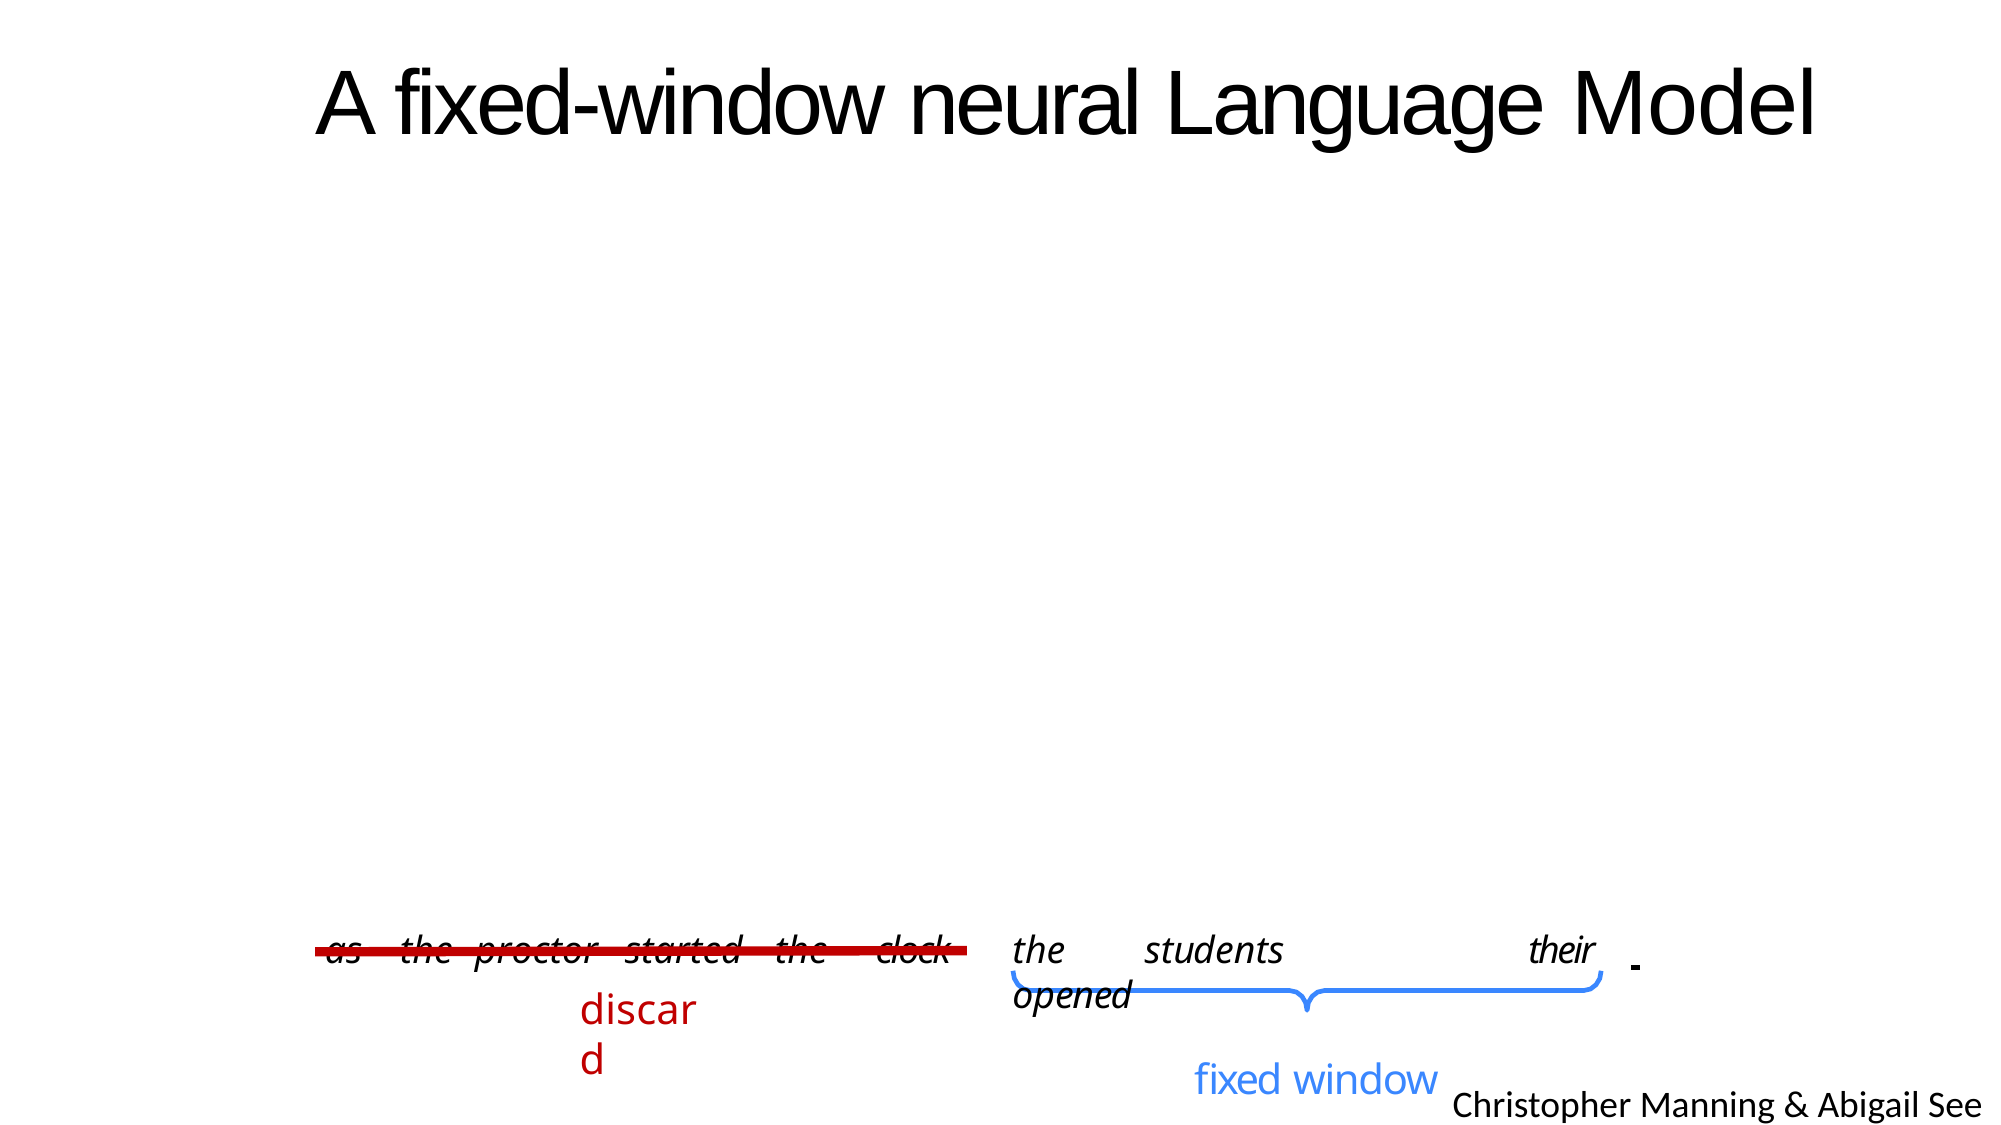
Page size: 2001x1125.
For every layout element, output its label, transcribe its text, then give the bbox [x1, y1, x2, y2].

text_box discard [577, 981, 704, 1084]
text_box as the proctor started the clock [324, 951, 953, 971]
text_box their [1526, 923, 1744, 971]
title A fixed-window neural Language Model [312, 41, 1925, 231]
text_box as the proctor started the clock [324, 927, 953, 951]
text_box Christopher Manning & Abigail See [1435, 1095, 2000, 1125]
text_box [1445, 970, 1602, 991]
text_box the students opened fixed window [1010, 923, 1445, 1103]
